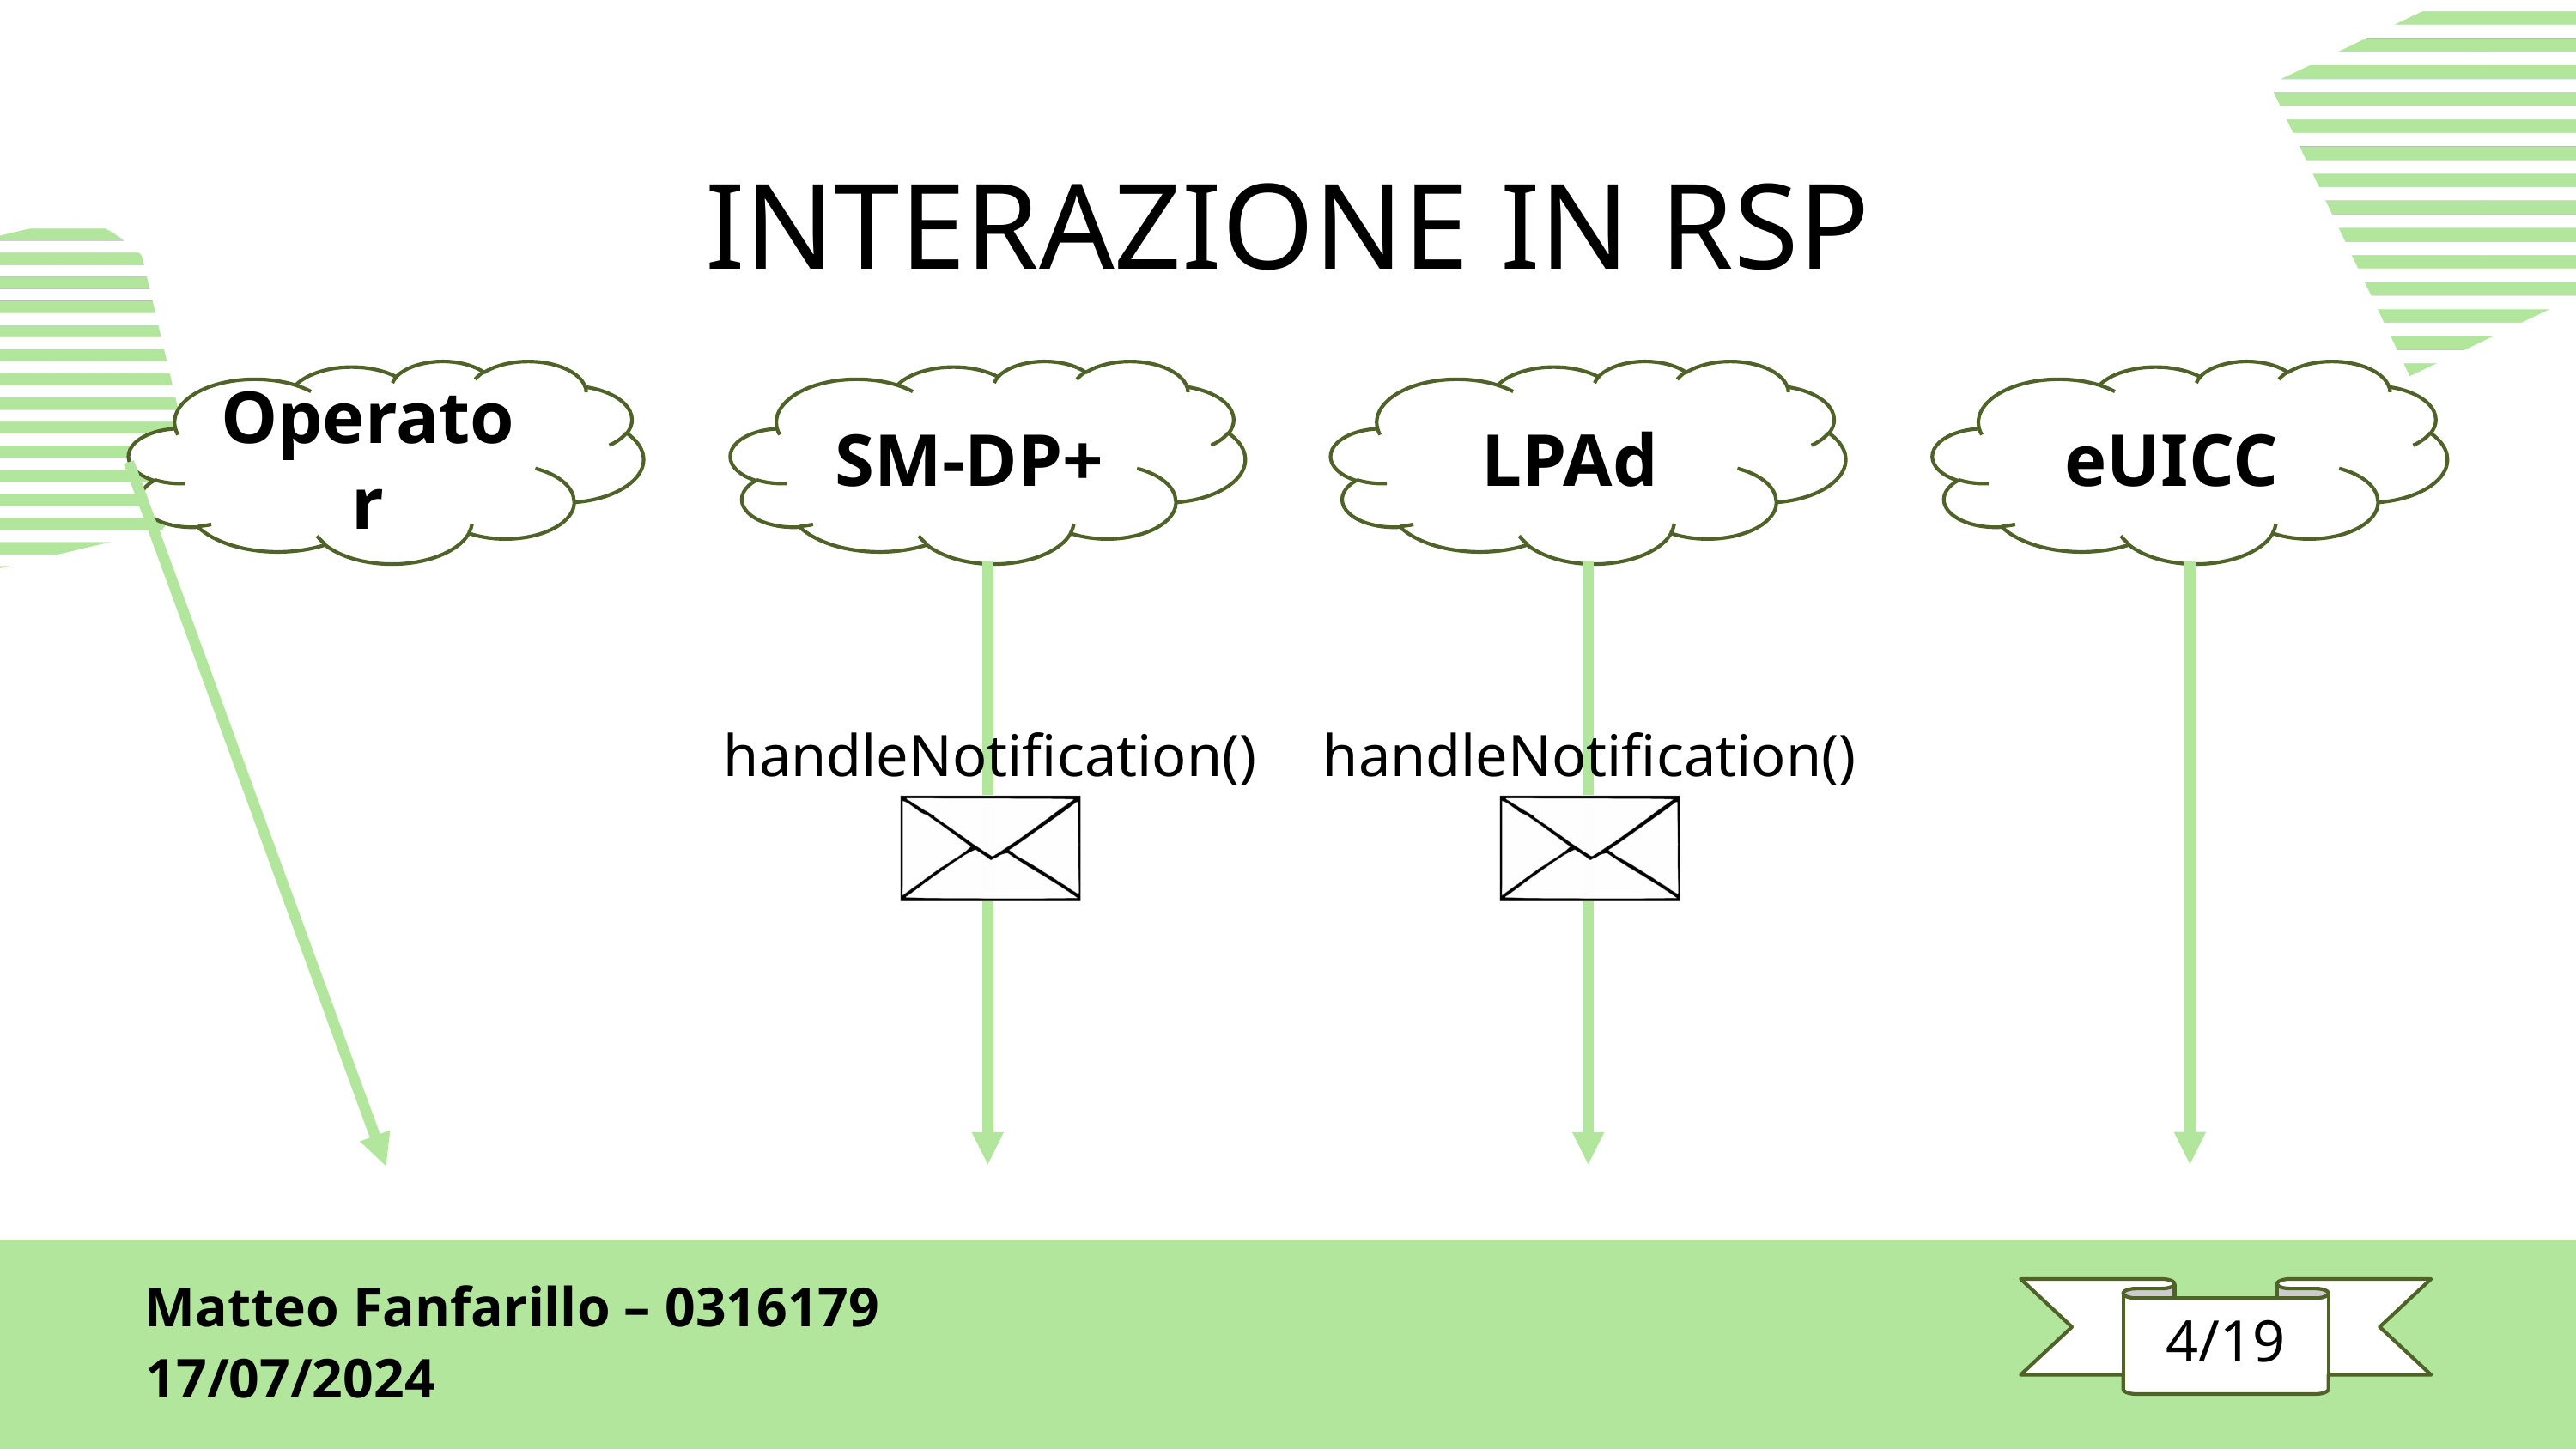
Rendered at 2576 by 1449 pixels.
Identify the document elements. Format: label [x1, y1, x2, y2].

text_box [696, 96, 1826, 341]
text_box [712, 712, 1269, 901]
text_box [1311, 712, 1868, 901]
text_box [0, 1239, 2576, 1449]
text_box [0, 0, 2576, 1236]
